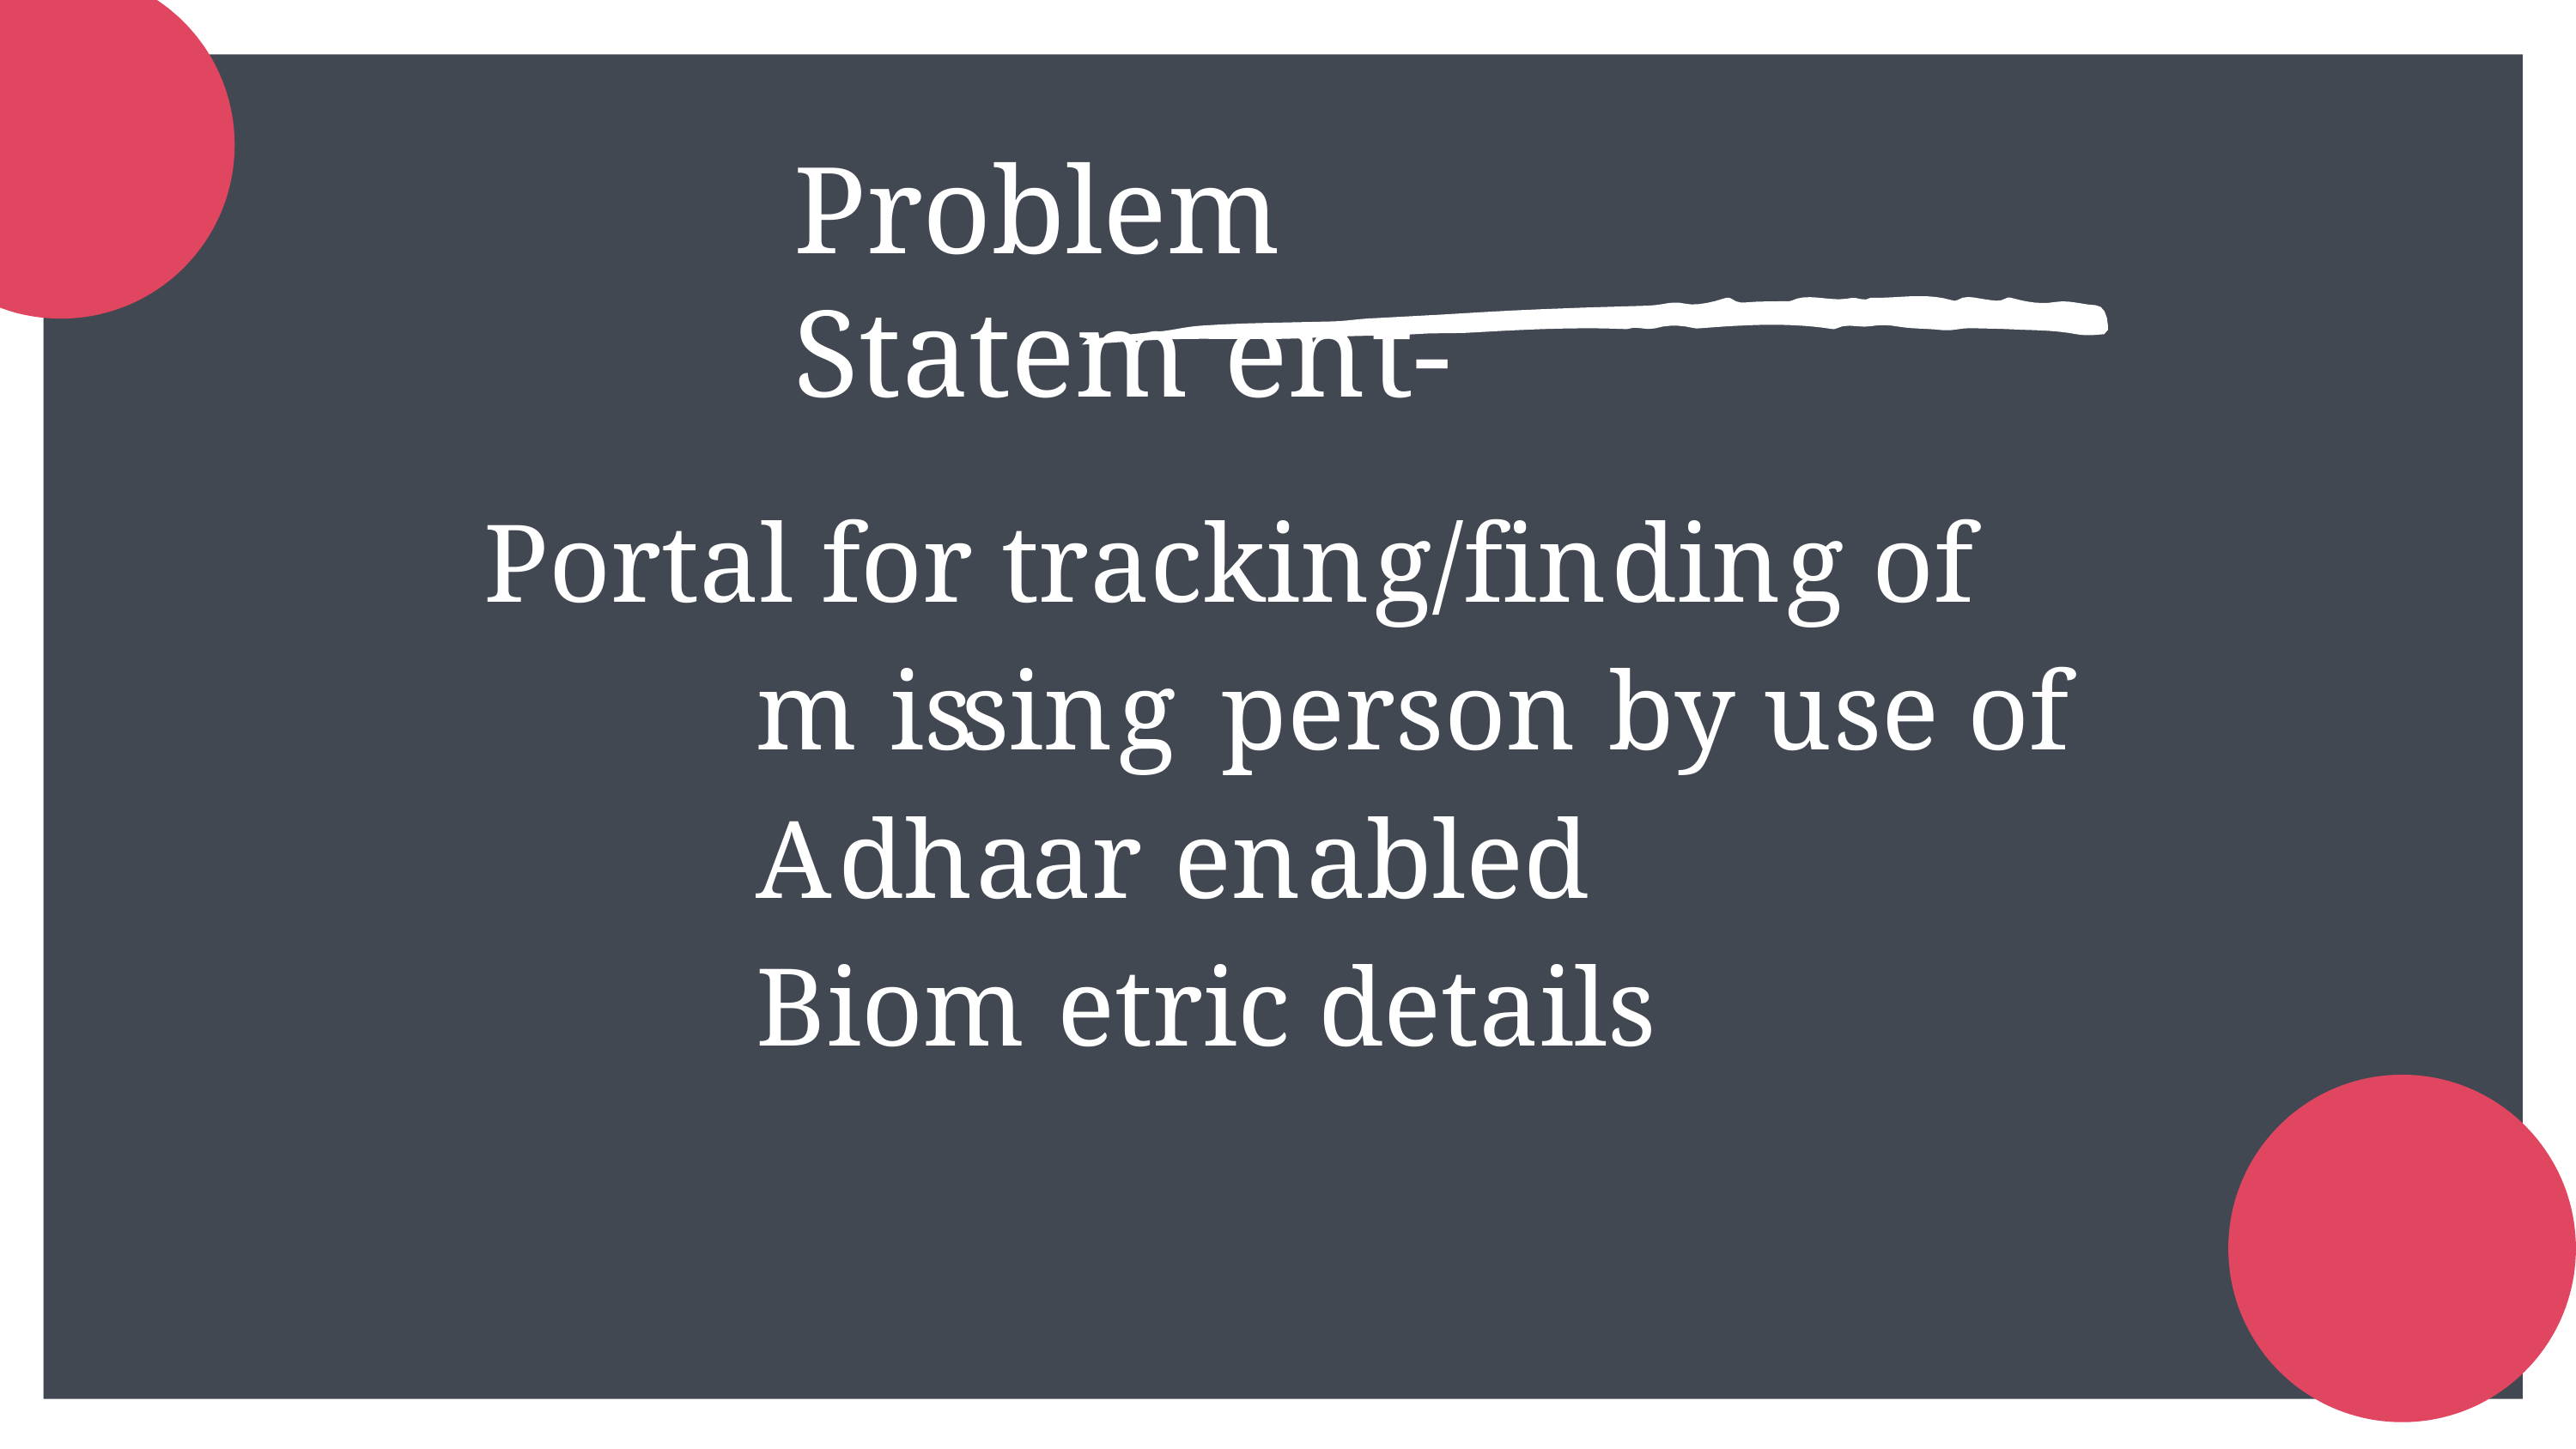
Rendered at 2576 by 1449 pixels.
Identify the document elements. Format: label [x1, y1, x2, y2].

text_box [0, 0, 2576, 1423]
